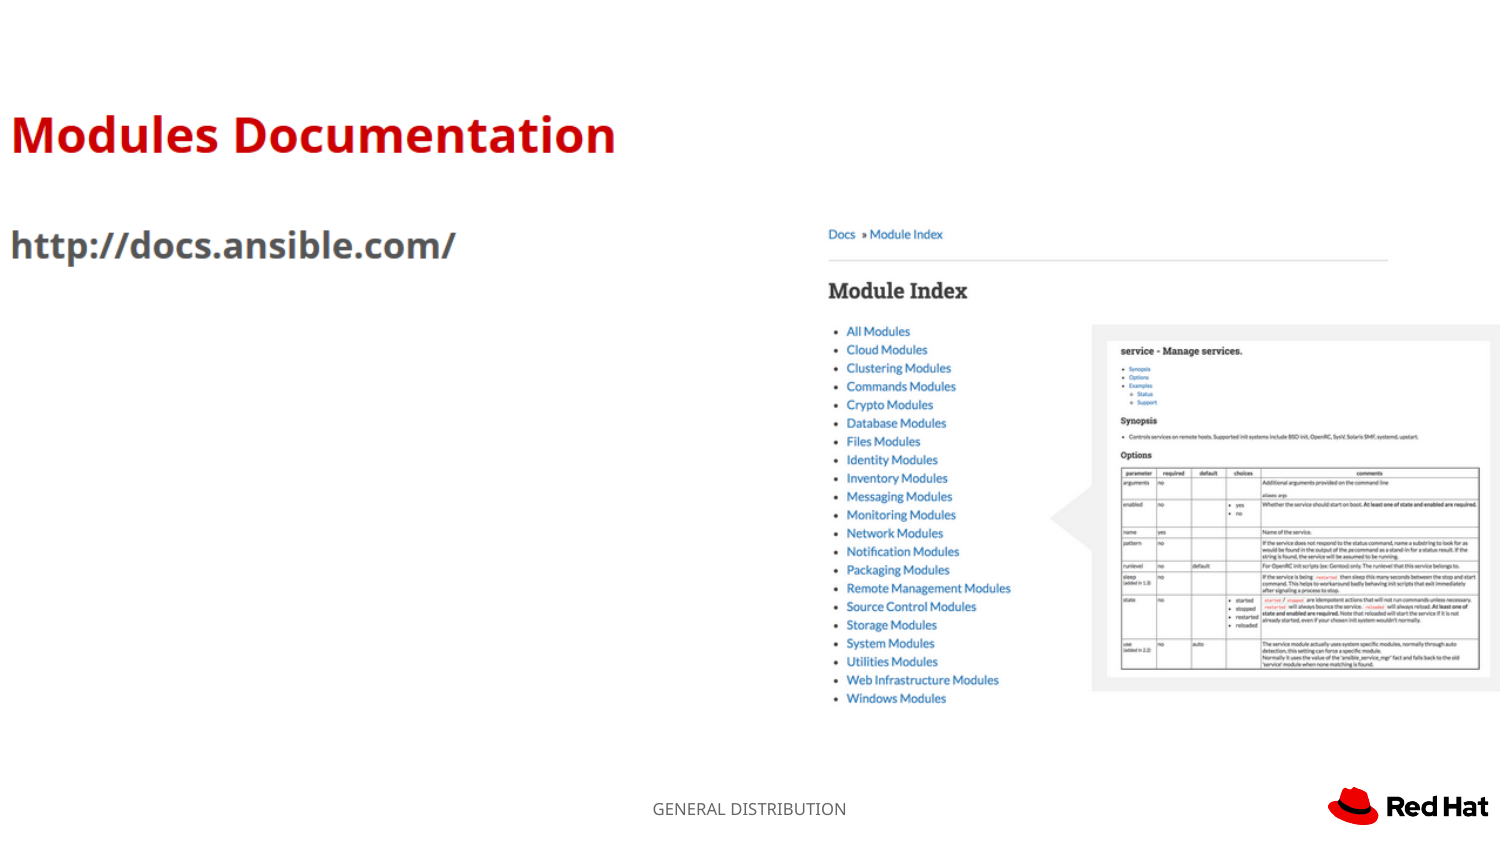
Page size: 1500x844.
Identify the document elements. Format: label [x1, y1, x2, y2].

picture [1328, 787, 1489, 825]
picture [0, 100, 1500, 744]
